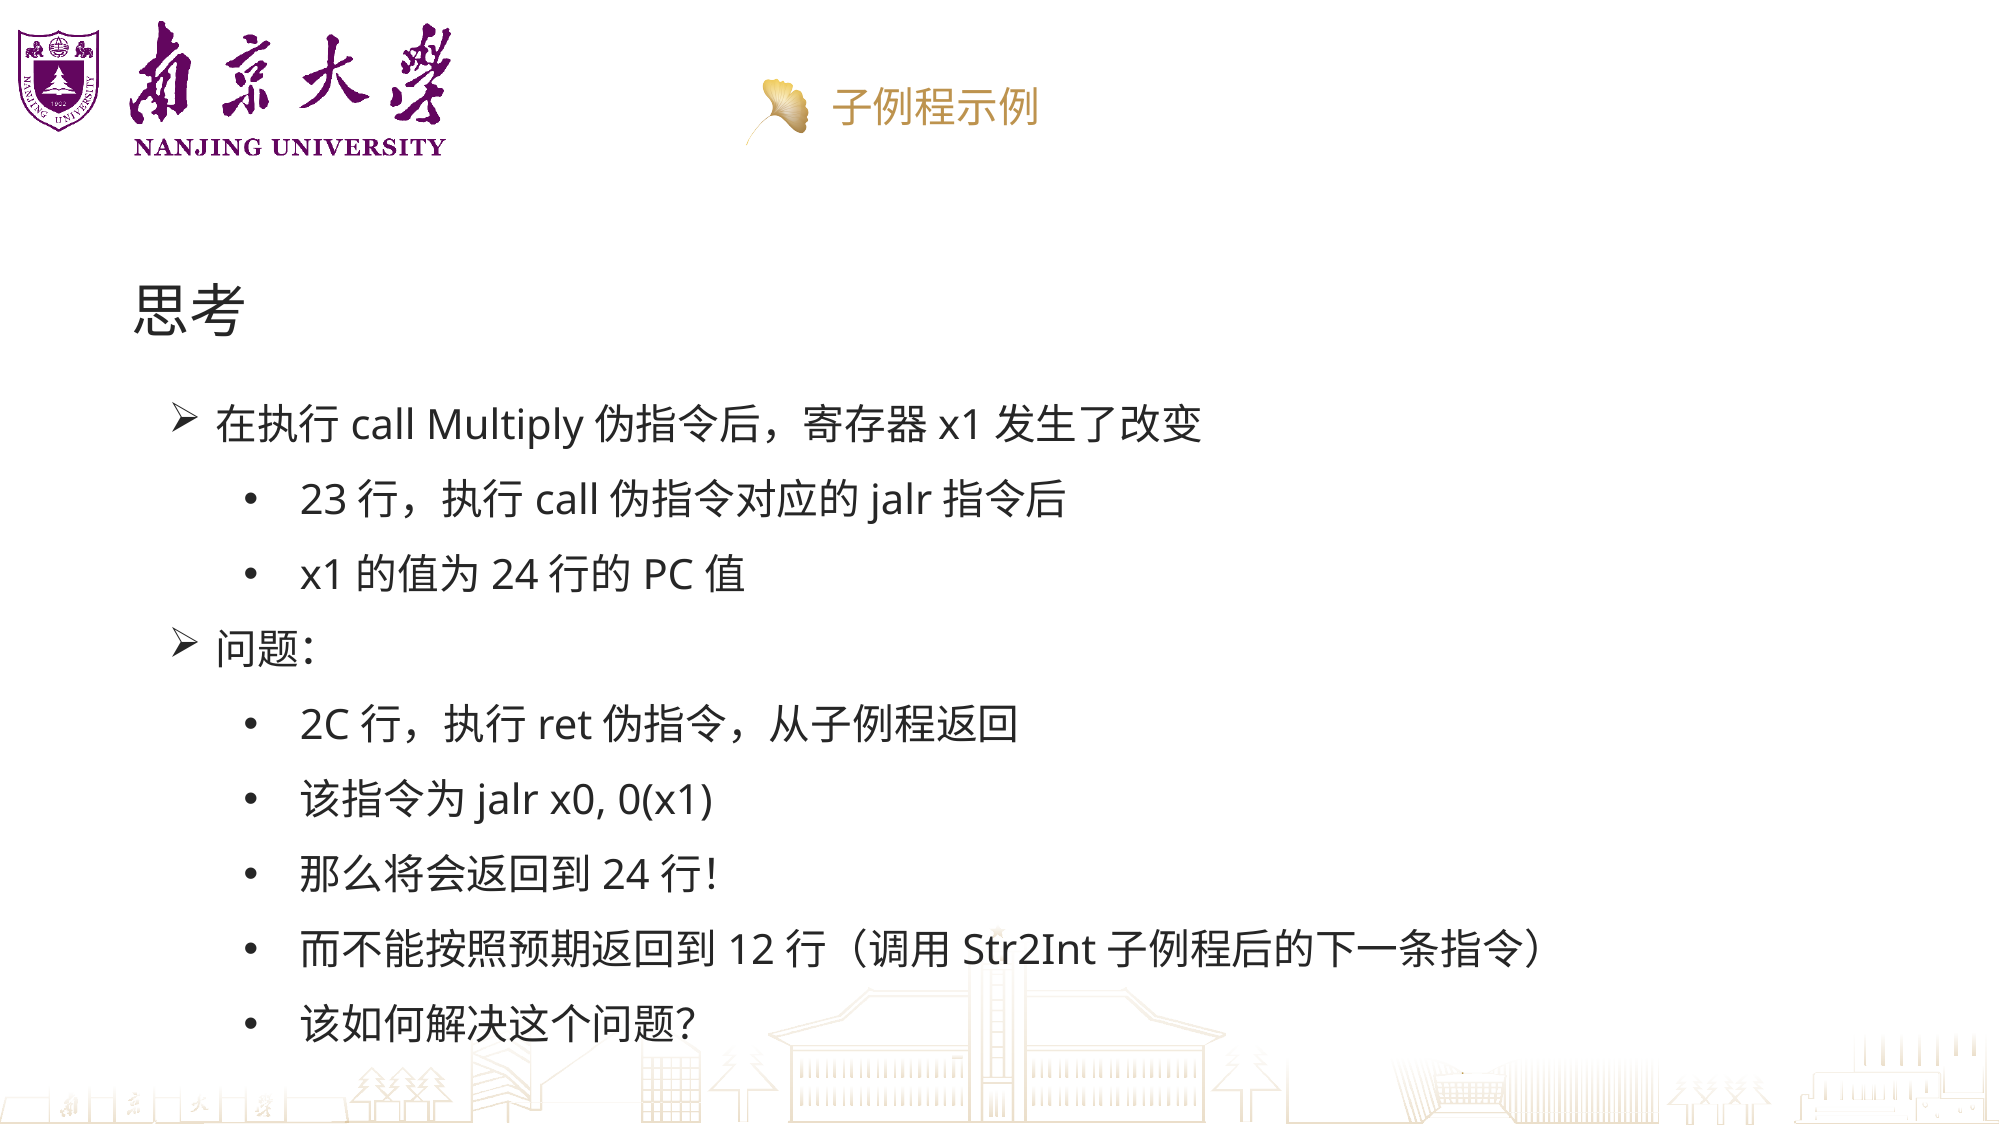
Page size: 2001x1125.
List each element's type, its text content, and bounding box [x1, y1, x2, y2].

picture [18, 21, 451, 160]
picture [731, 64, 830, 169]
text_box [116, 249, 1843, 1054]
text_box 子例程示例 [816, 73, 1226, 139]
